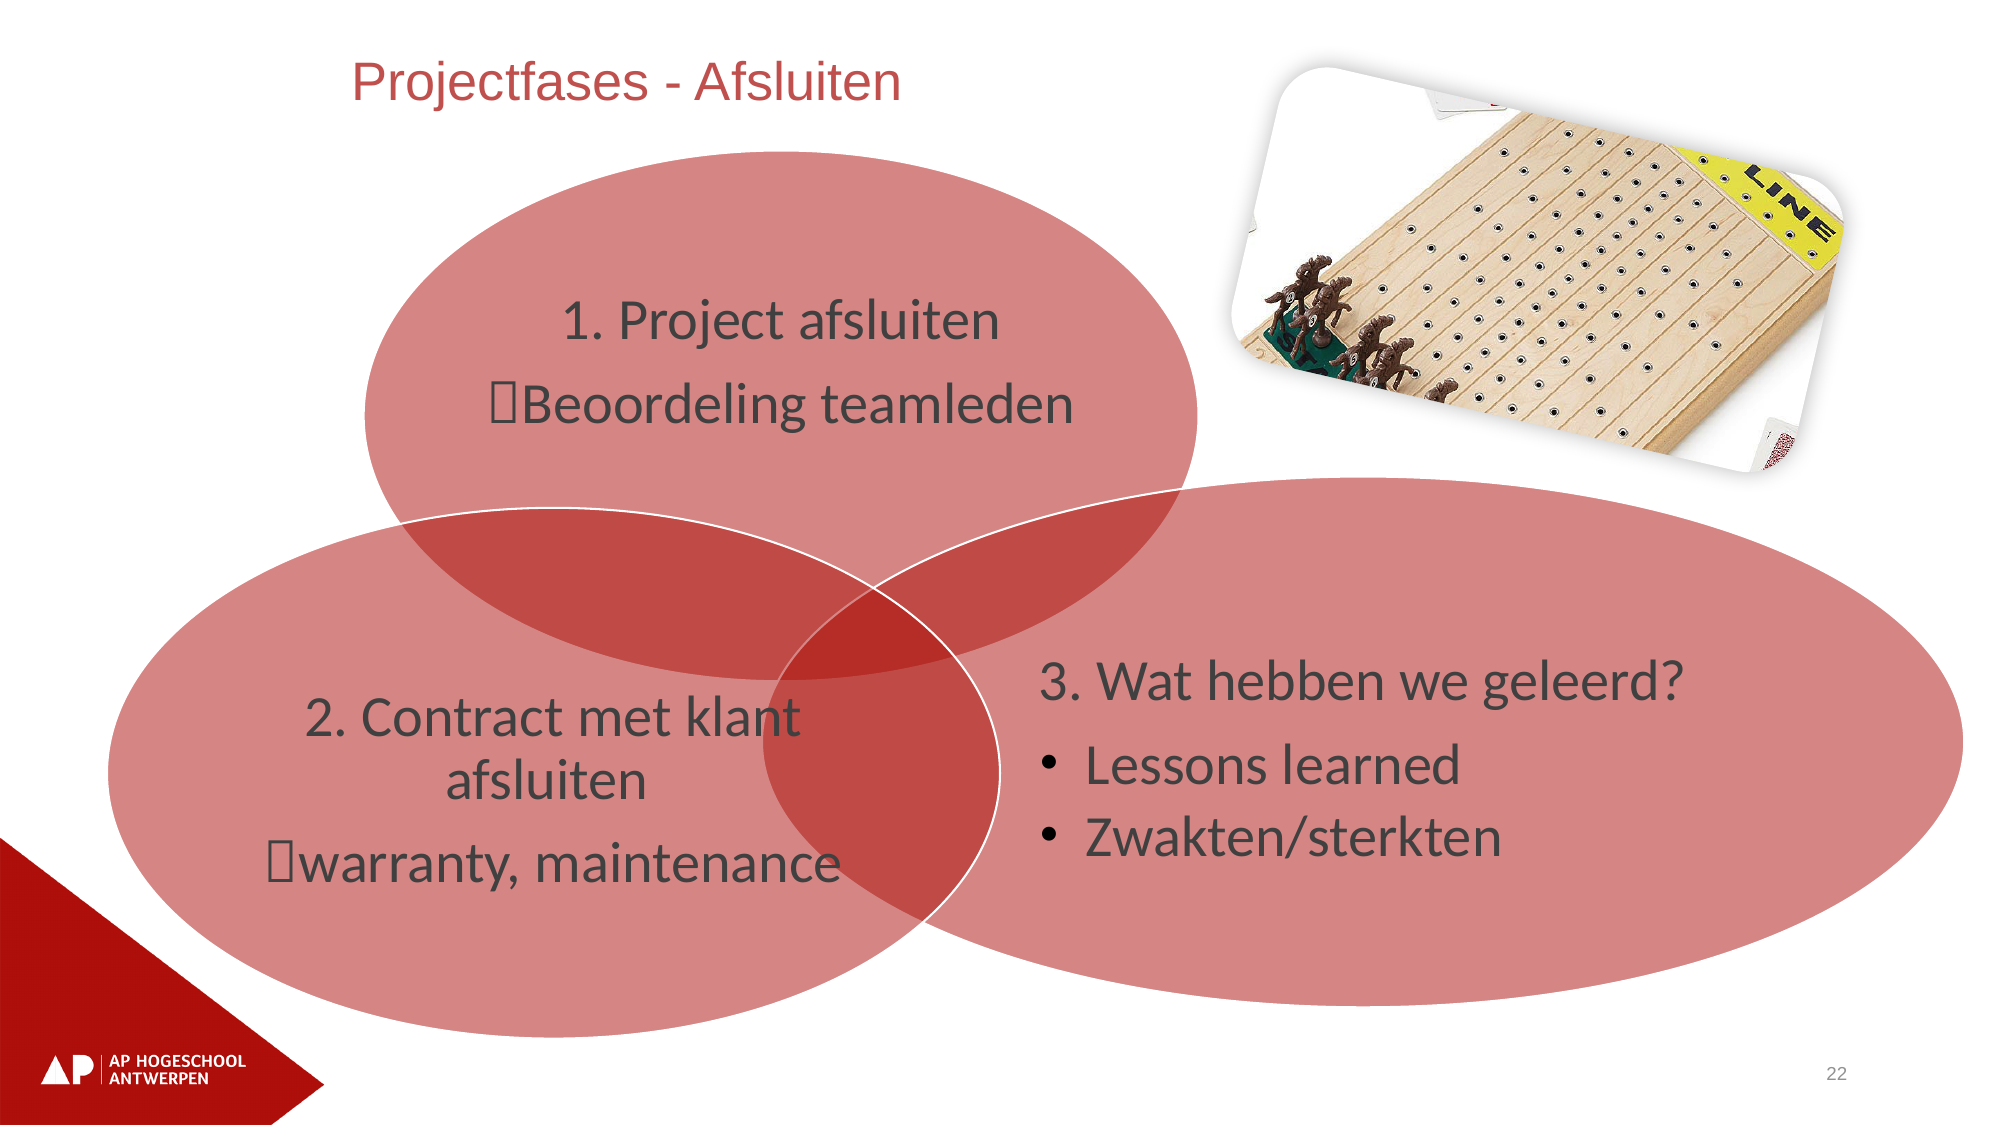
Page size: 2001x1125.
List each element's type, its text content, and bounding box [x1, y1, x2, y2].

picture [1247, 67, 1828, 421]
slide_number 22 [1684, 1042, 1863, 1103]
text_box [0, 124, 1981, 1039]
picture [0, 1039, 328, 1125]
text_box Projectfases - Afsluiten [351, 36, 1615, 124]
